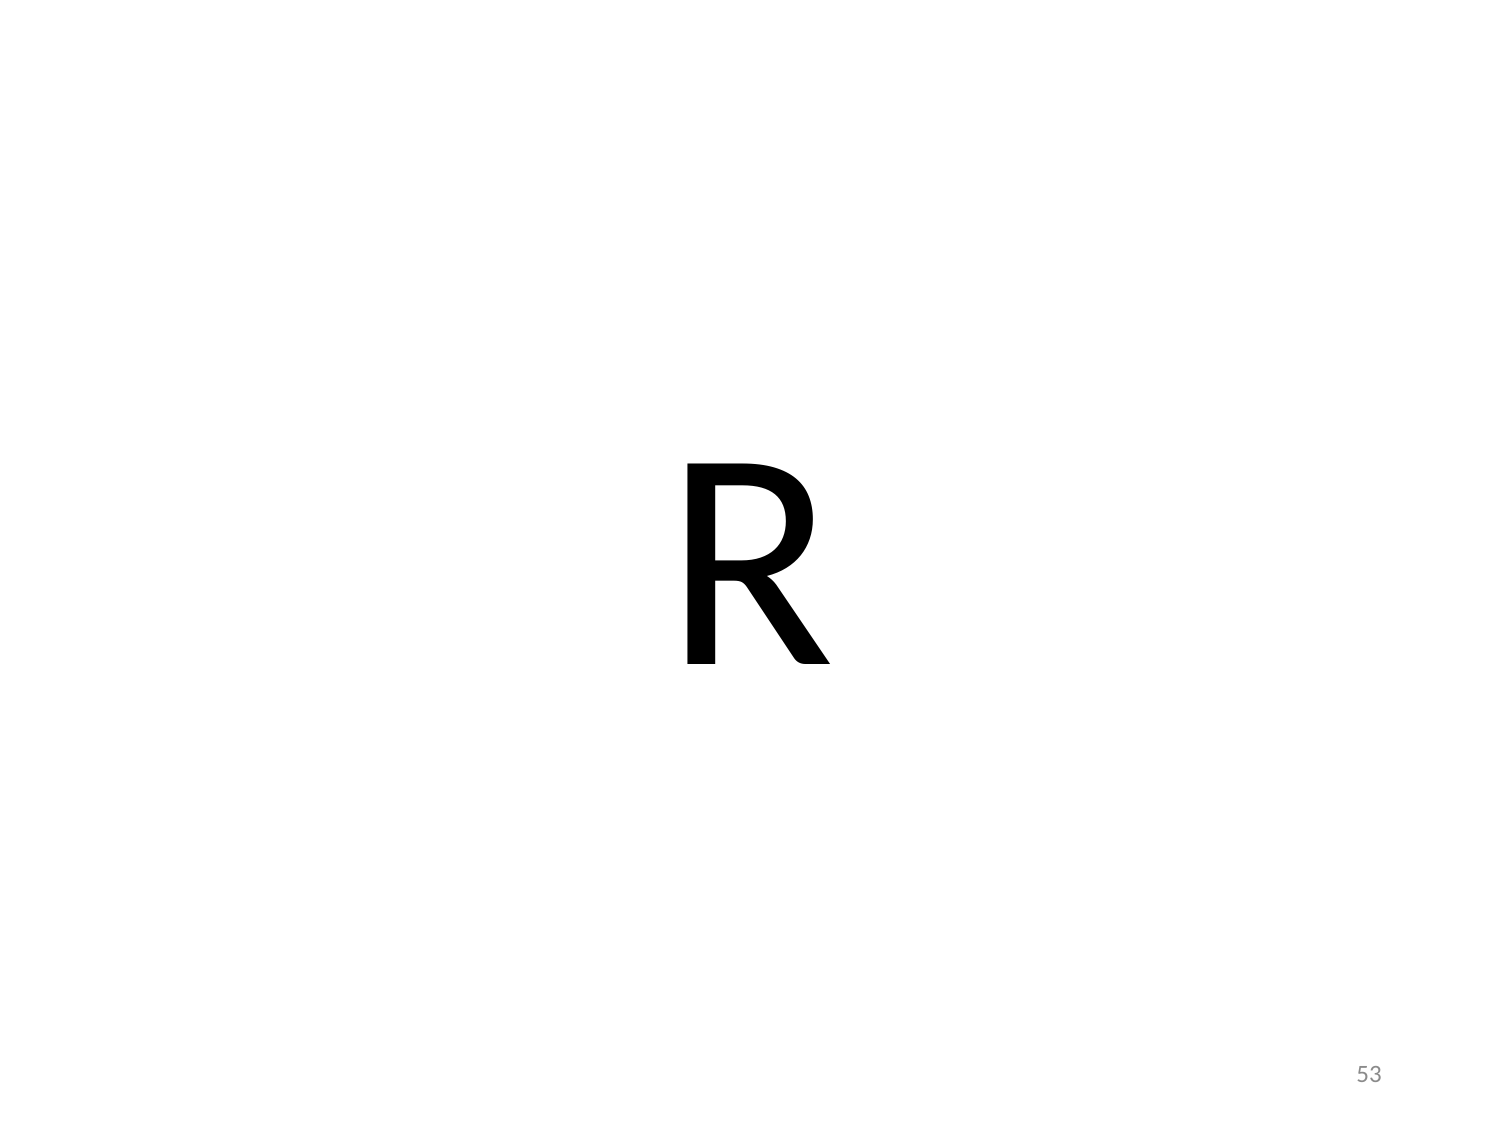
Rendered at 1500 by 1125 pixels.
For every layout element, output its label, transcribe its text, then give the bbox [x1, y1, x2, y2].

text_box R [0, 344, 1500, 734]
slide_number 53 [1059, 1042, 1397, 1103]
